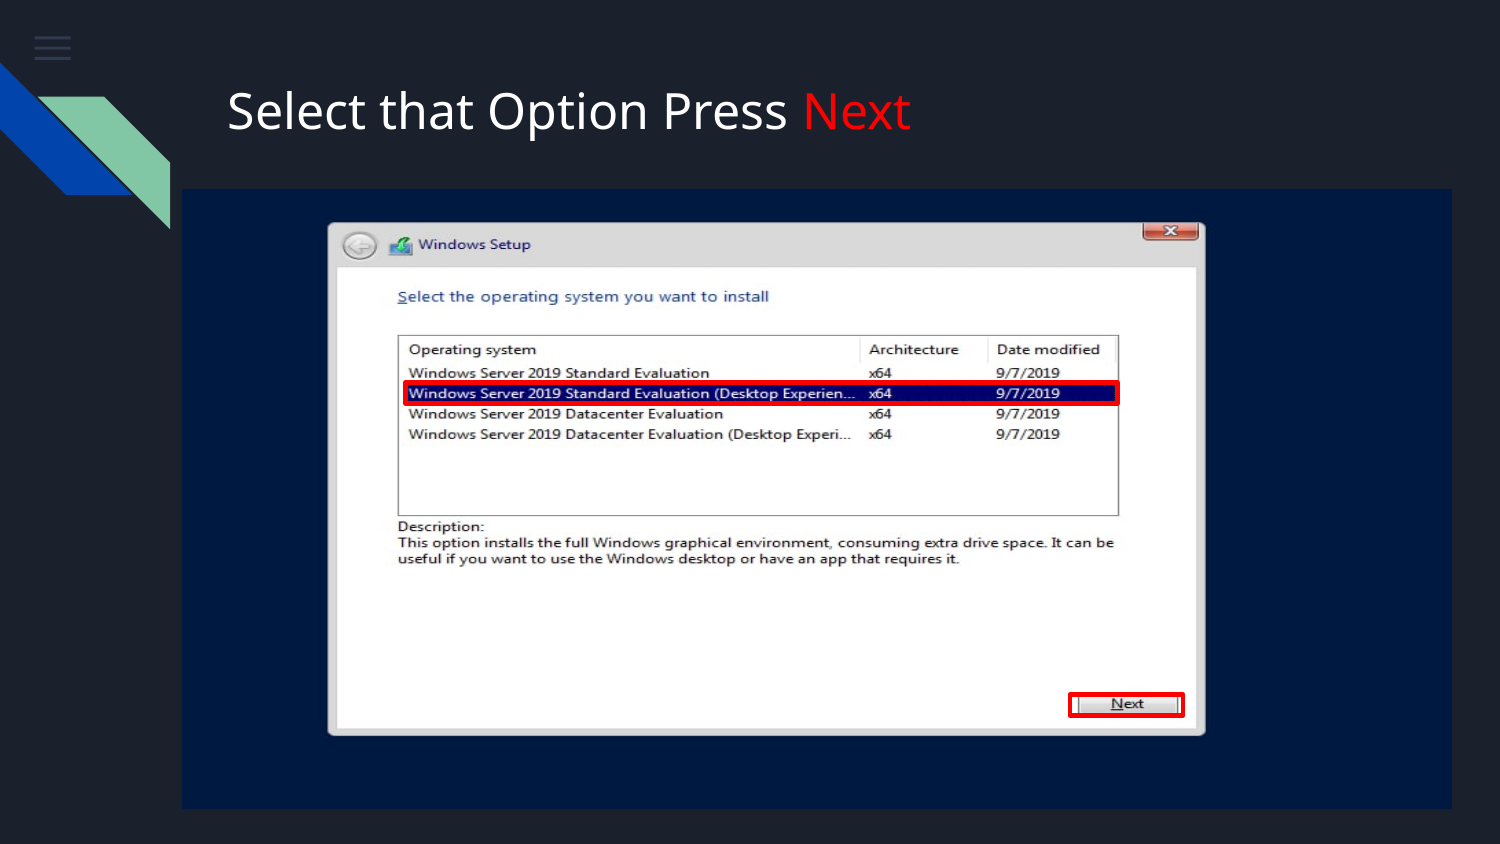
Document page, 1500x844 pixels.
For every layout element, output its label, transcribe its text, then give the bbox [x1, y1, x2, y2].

picture [182, 188, 1453, 810]
title Select that Option Press Next [212, 64, 1368, 187]
